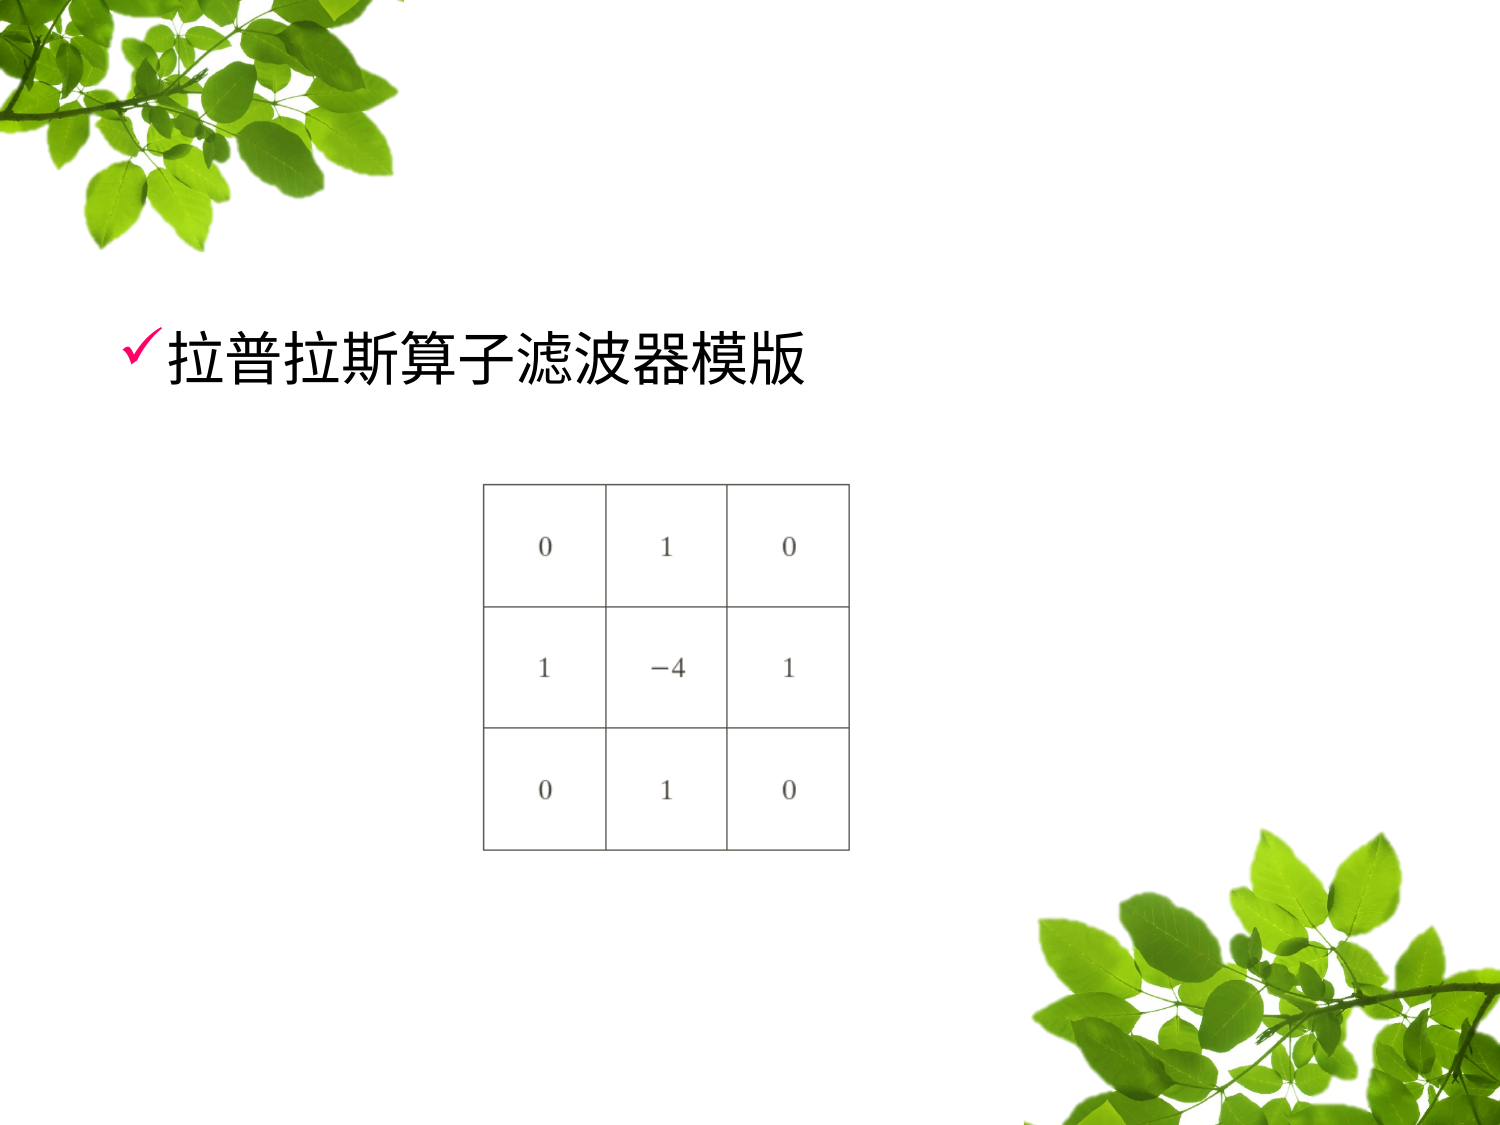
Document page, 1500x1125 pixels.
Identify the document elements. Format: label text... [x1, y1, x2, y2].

picture [0, 0, 405, 253]
picture [1023, 827, 1500, 1125]
picture [478, 479, 857, 858]
list 拉普拉斯算子滤波器模版 [103, 322, 1397, 994]
